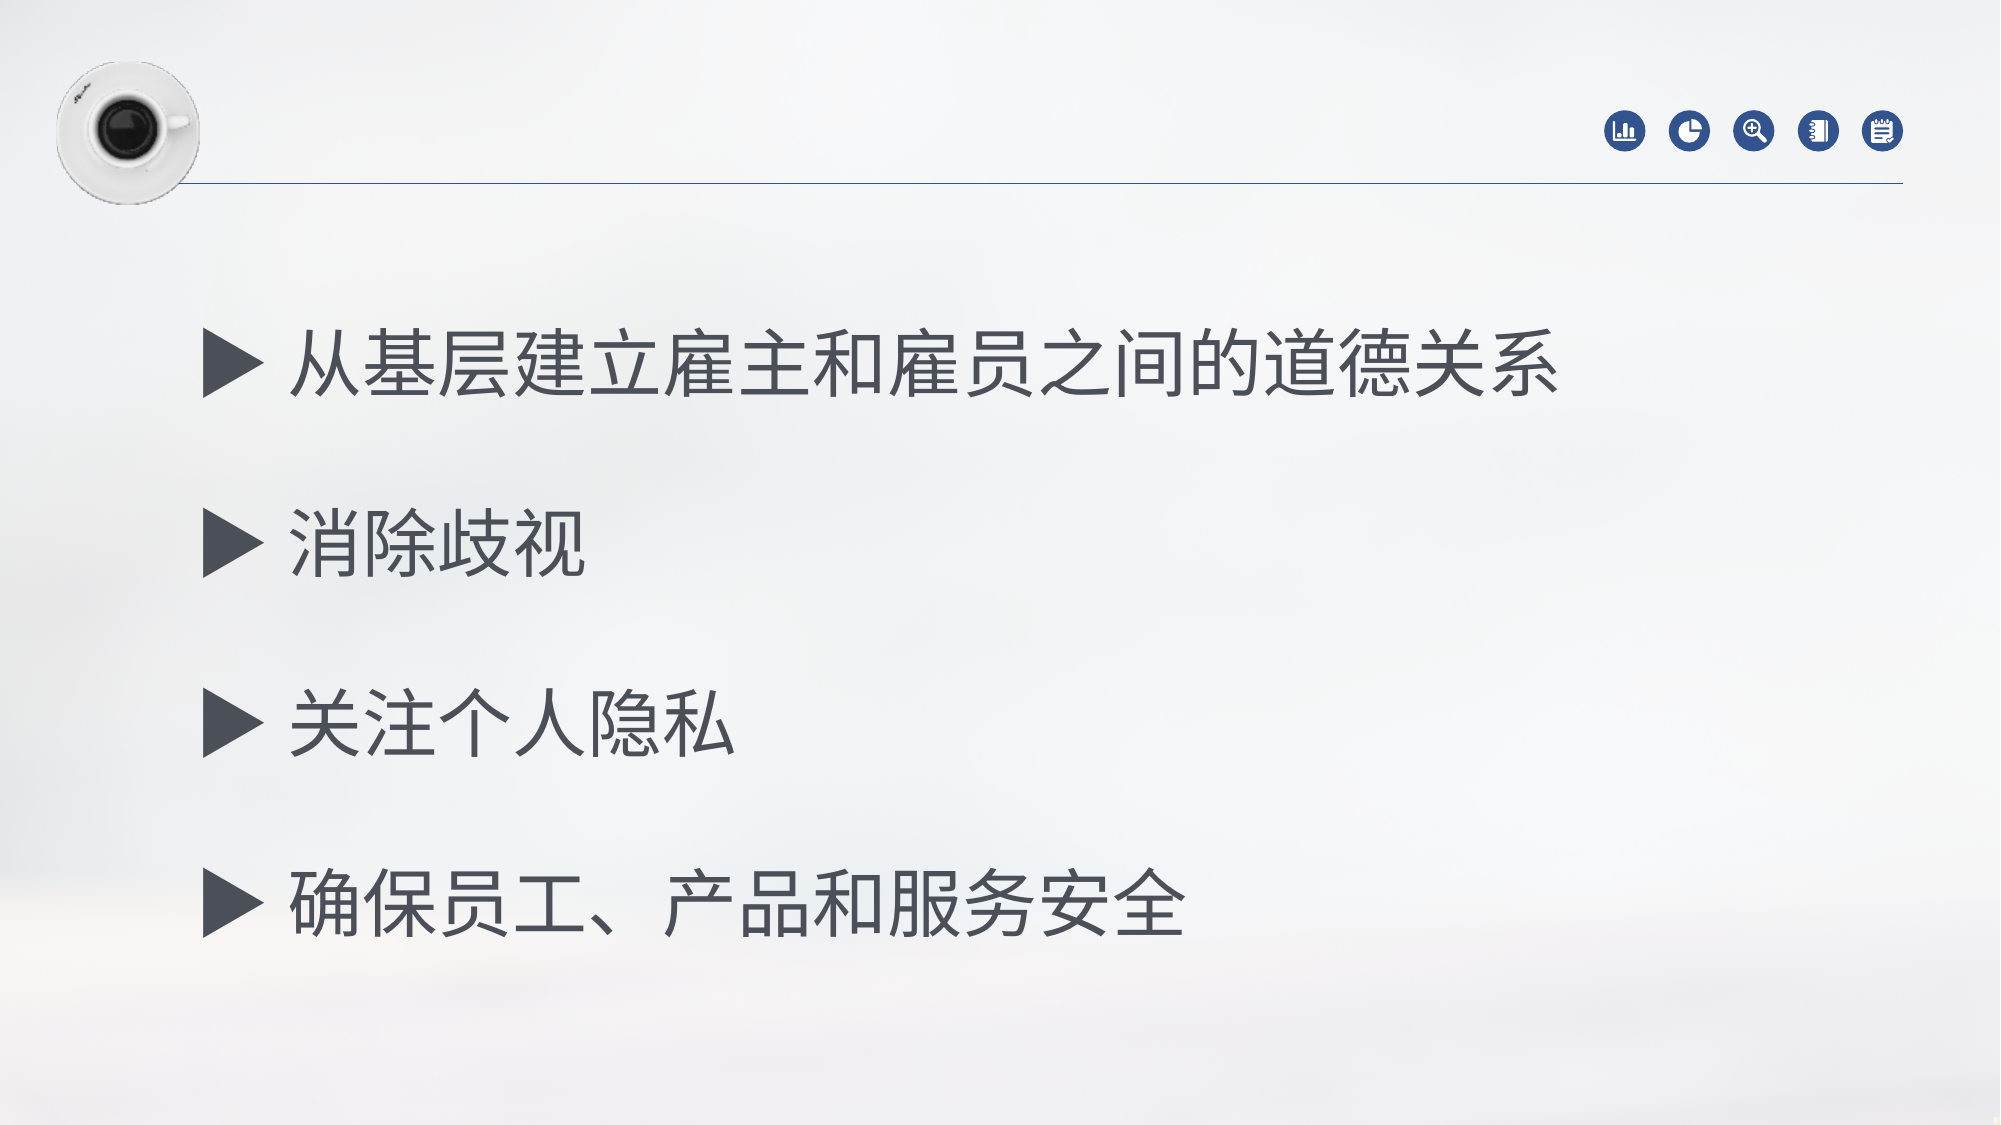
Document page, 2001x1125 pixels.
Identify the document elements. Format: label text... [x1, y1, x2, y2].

picture [0, 0, 2000, 1125]
text_box ▶从基层建立雇主和雇员之间的道德关系 ▶消除歧视 ▶关注个人隐私 ▶确保员工、产品和服务安全 [179, 219, 1899, 954]
